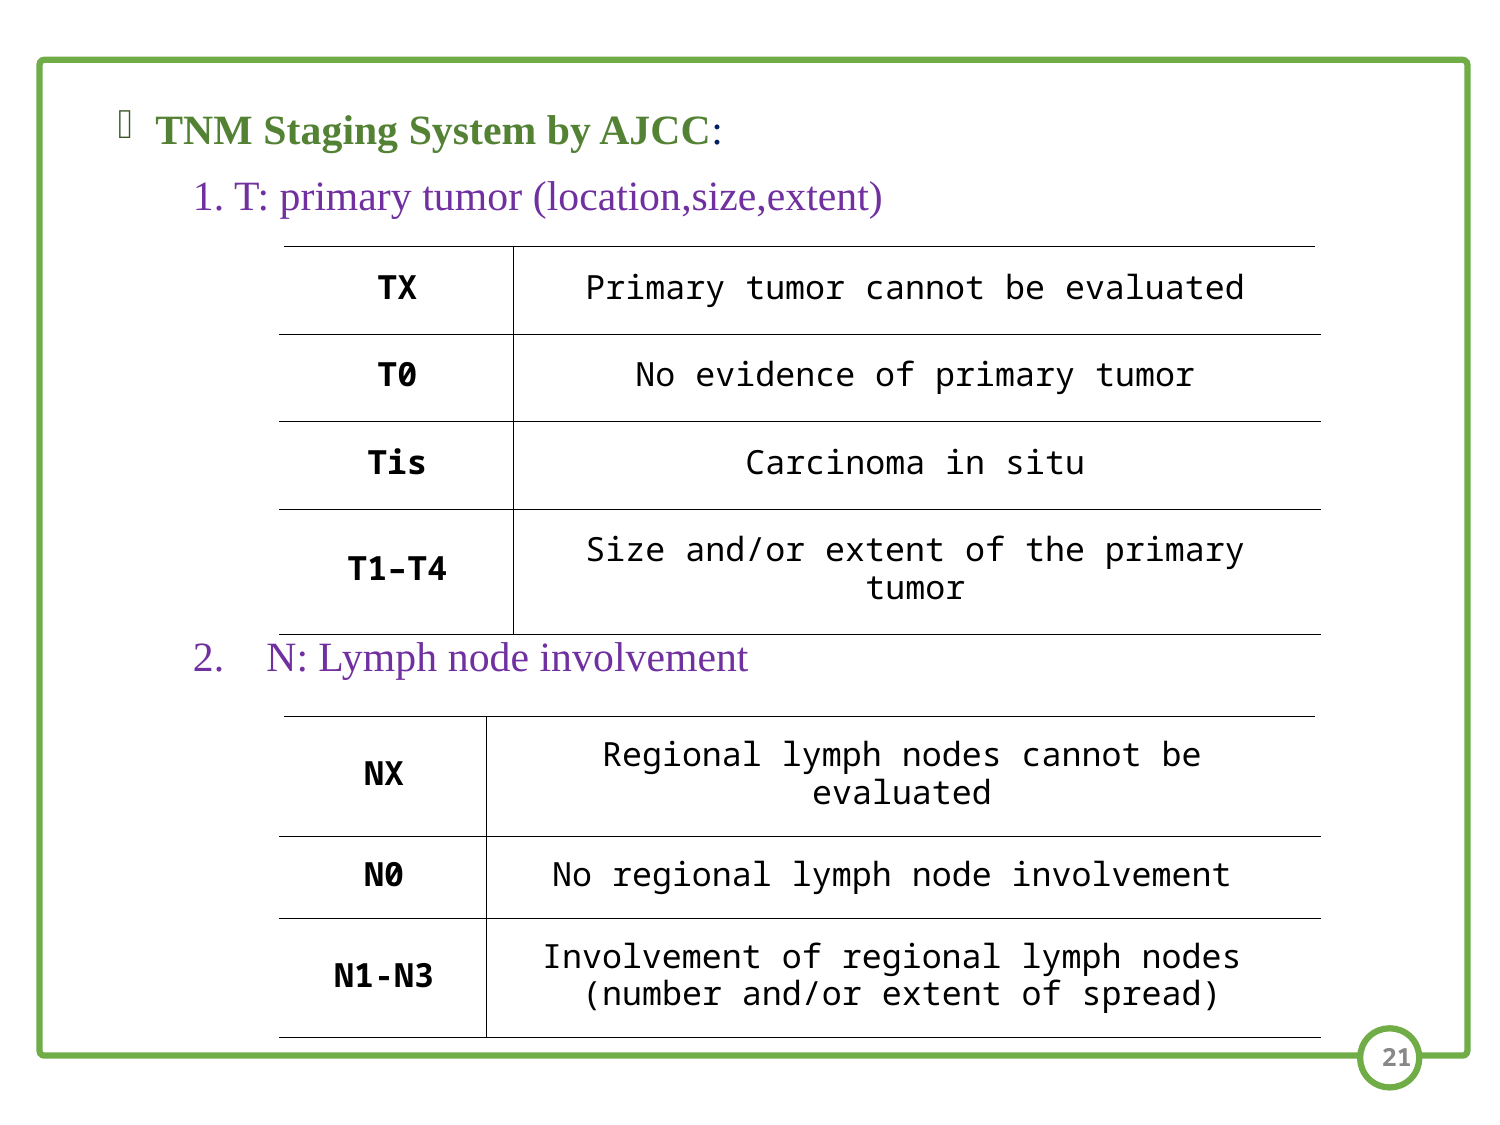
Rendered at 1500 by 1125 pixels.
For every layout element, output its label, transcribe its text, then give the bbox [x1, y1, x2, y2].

table_header Primary tumor cannot be evaluated​ [514, 247, 1315, 334]
table_cell N1-N3​ [284, 919, 486, 1037]
table_cell N0 [284, 837, 486, 918]
table_cell Size and/or extent of the primary tumor​ [514, 510, 1315, 634]
text_box TNM Staging System by AJCC: 1. T: primary tumor (location,size,extent) 2. N: Lymph node involvement [103, 100, 1397, 1025]
table_cell Carcinoma in situ [514, 422, 1315, 509]
table_cell No evidence of primary tumor​ [514, 335, 1315, 421]
table_header Regional lymph nodes cannot be evaluated​ [487, 717, 1315, 836]
table_cell No regional lymph node involvement [487, 837, 1315, 918]
table_cell T1–T4​ [284, 510, 513, 634]
table_header NX [284, 717, 486, 836]
table_cell Tis​ [284, 422, 513, 509]
table_cell Involvement of regional lymph nodes (number and/or extent of spread) [487, 919, 1315, 1037]
table_header TX​ [284, 247, 513, 334]
table_cell T0 [284, 335, 513, 421]
